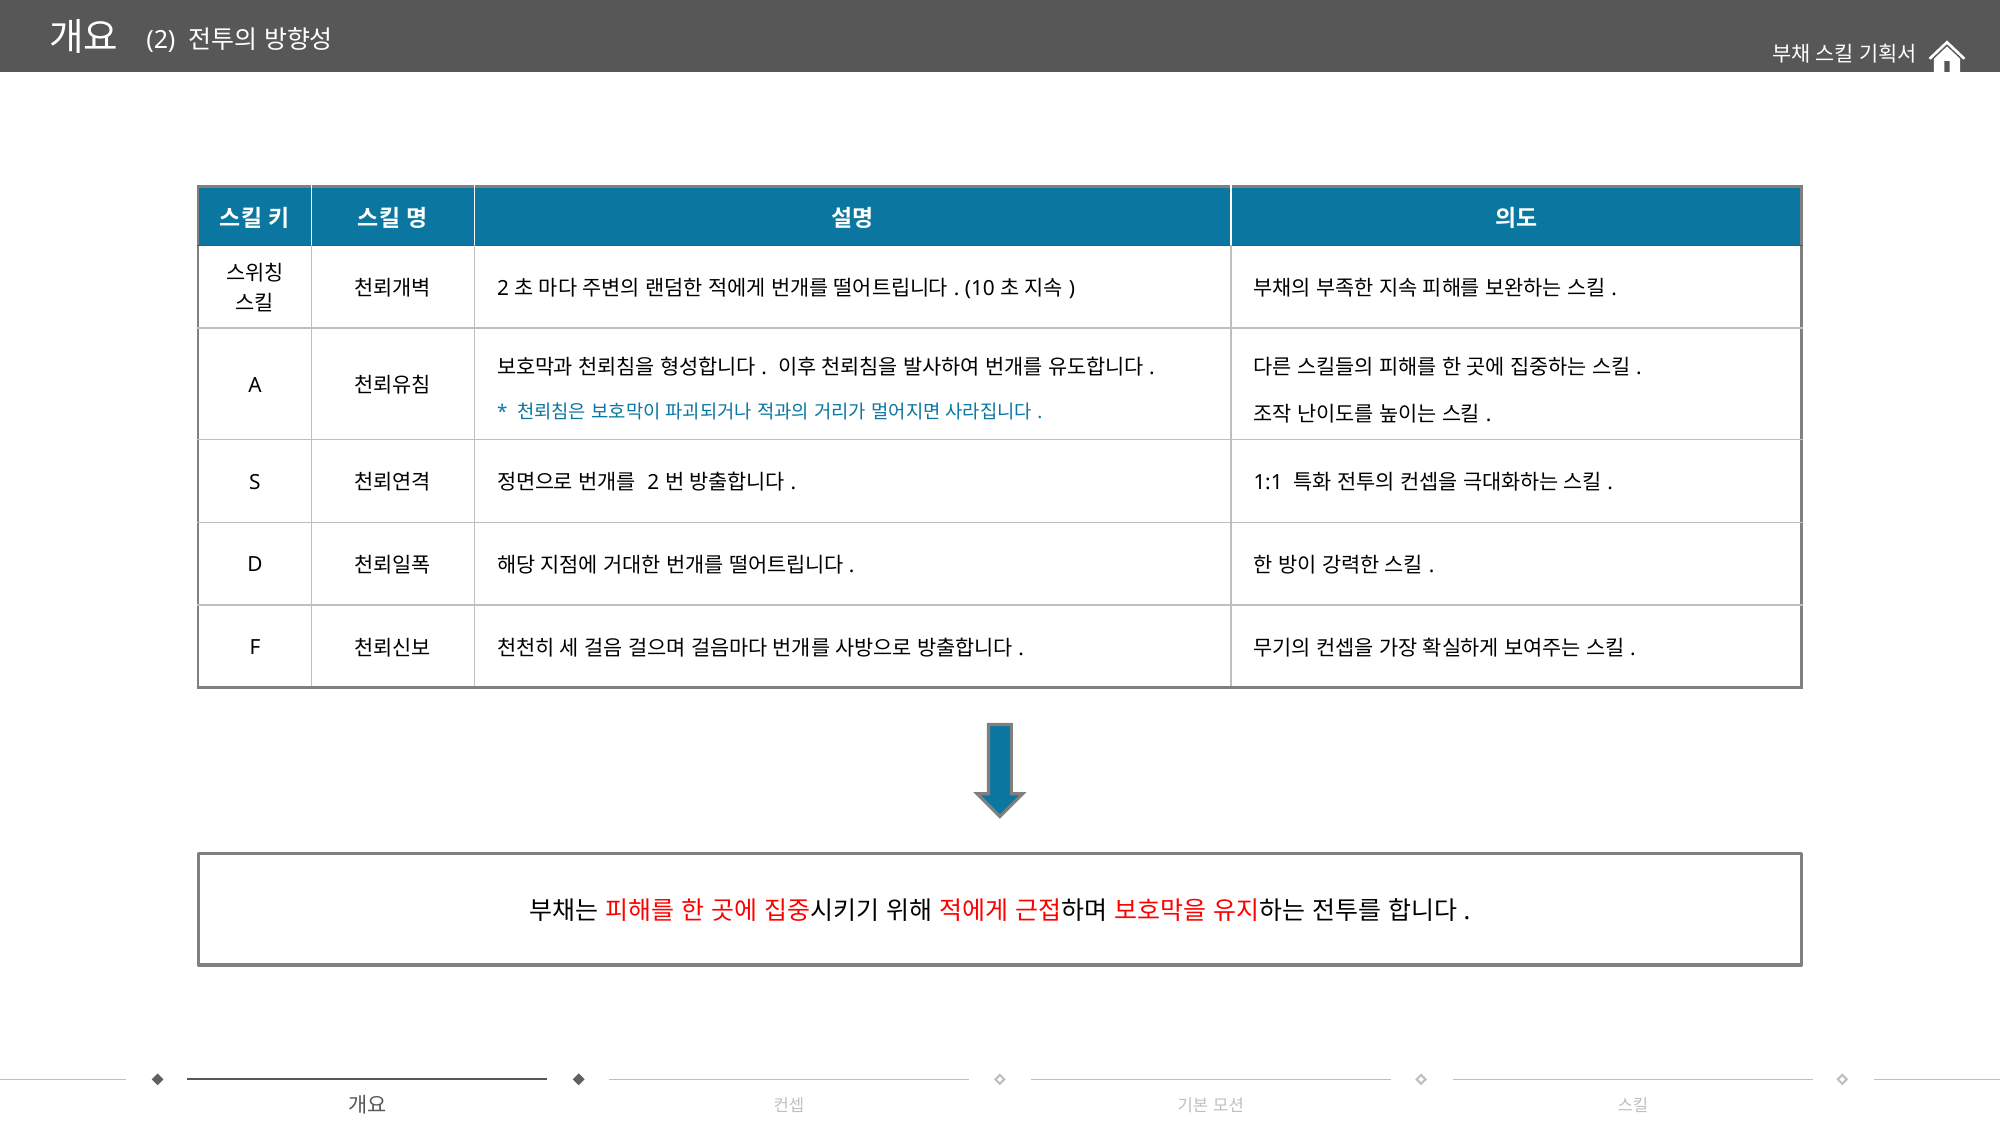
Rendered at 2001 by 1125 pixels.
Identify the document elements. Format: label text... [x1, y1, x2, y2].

table_header 설명 [475, 188, 1230, 245]
table_cell A [199, 329, 311, 439]
text_box [0, 0, 2000, 73]
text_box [0, 1074, 2000, 1125]
table_cell 부채의 부족한 지속 피해를 보완하는 스킬. [1232, 246, 1800, 327]
table_cell 무기의 컨셉을 가장 확실하게 보여주는 스킬. [1232, 606, 1800, 686]
text_box 부채는 피해를 한 곳에 집중시키기 위해 적에게 근접하며 보호막을 유지하는 전투를 합니다. [198, 853, 1802, 965]
table_cell 보호막과 천뢰침을 형성합니다. 이후 천뢰침을 발사하여 번개를 유도합니다. * 천뢰침은 보호막이 파괴되거나 적과의 거리가 멀어지면 사라집니다. [475, 329, 1230, 439]
table_cell 2초 마다 주변의 랜덤한 적에게 번개를 떨어트립니다. (10초 지속) [475, 246, 1230, 327]
table_cell S [199, 440, 311, 522]
table_cell D [199, 523, 311, 604]
table_cell 다른 스킬들의 피해를 한 곳에 집중하는 스킬. 조작 난이도를 높이는 스킬. [1232, 329, 1800, 439]
table_cell 천뢰연격 [312, 440, 474, 522]
table_cell 정면으로 번개를 2번 방출합니다. [475, 440, 1230, 522]
table_cell 1:1 특화 전투의 컨셉을 극대화하는 스킬. [1232, 440, 1800, 522]
table_header 의도 [1232, 188, 1800, 245]
table_cell 해당 지점에 거대한 번개를 떨어트립니다. [475, 523, 1230, 604]
text_box 개요 [34, 5, 300, 66]
text_box (2) 전투의 방향성 [300, 16, 571, 62]
table_cell 천뢰신보 [312, 606, 474, 686]
table_cell 천뢰유침 [312, 329, 474, 439]
table_cell 한 방이 강력한 스킬. [1232, 523, 1800, 604]
table_cell 천천히 세 걸음 걸으며 걸음마다 번개를 사방으로 방출합니다. [475, 606, 1230, 686]
table_cell 천뢰일폭 [312, 523, 474, 604]
text_box [973, 722, 1027, 819]
table_header 스킬 키 [199, 188, 311, 245]
table_header 스킬 명 [312, 188, 474, 245]
table_cell F [199, 606, 311, 686]
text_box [1928, 39, 1966, 73]
text_box 부채 스킬 기획서 [1757, 39, 1928, 66]
table_cell 스위칭 스킬 [199, 246, 311, 327]
table_cell 천뢰개벽 [312, 246, 474, 327]
